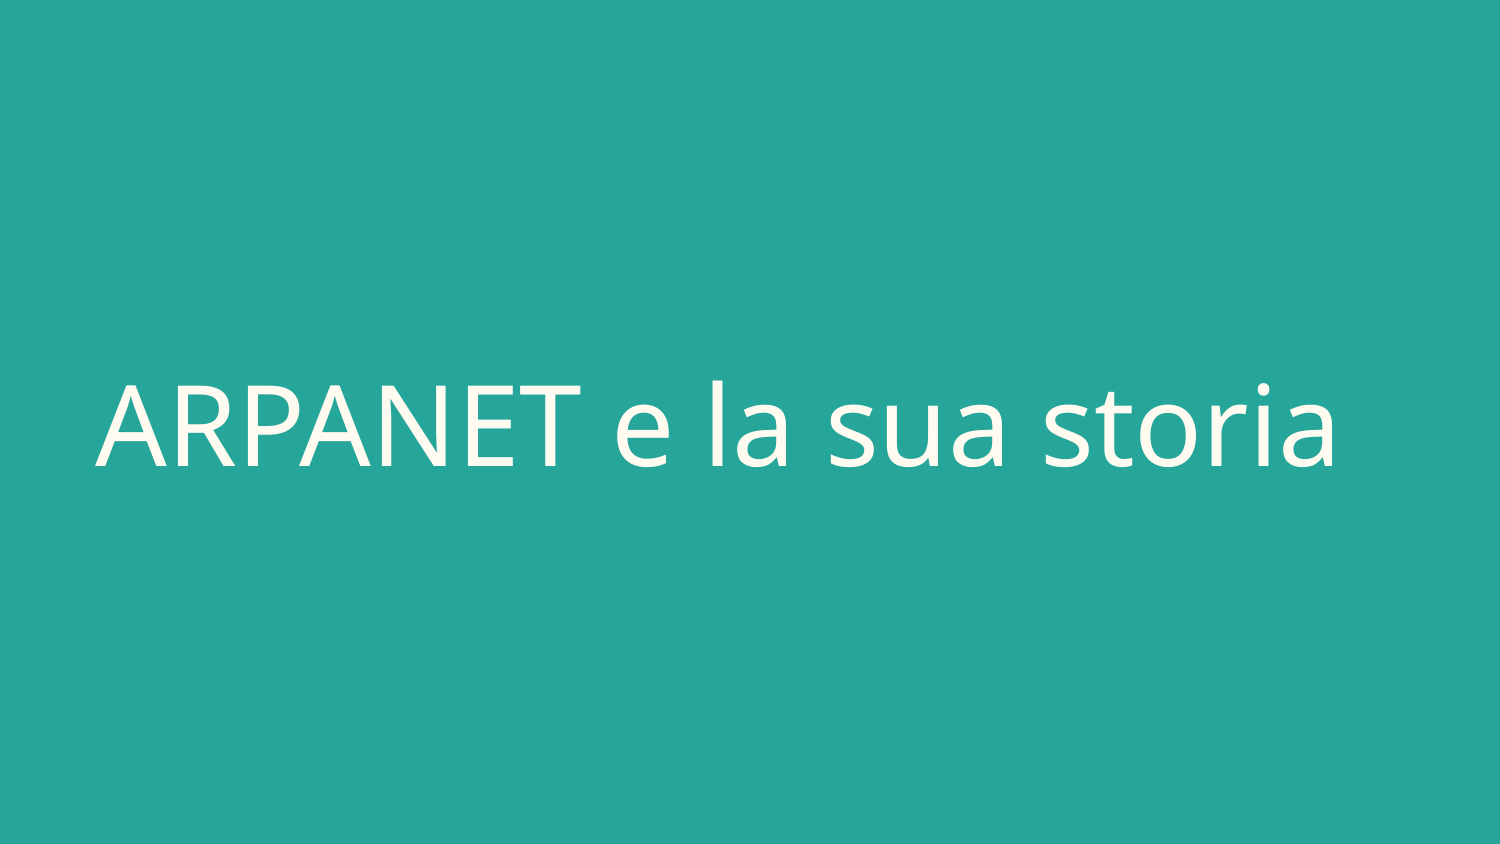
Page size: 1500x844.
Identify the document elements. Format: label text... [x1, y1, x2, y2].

title ARPANET e la sua storia [80, 86, 1423, 758]
